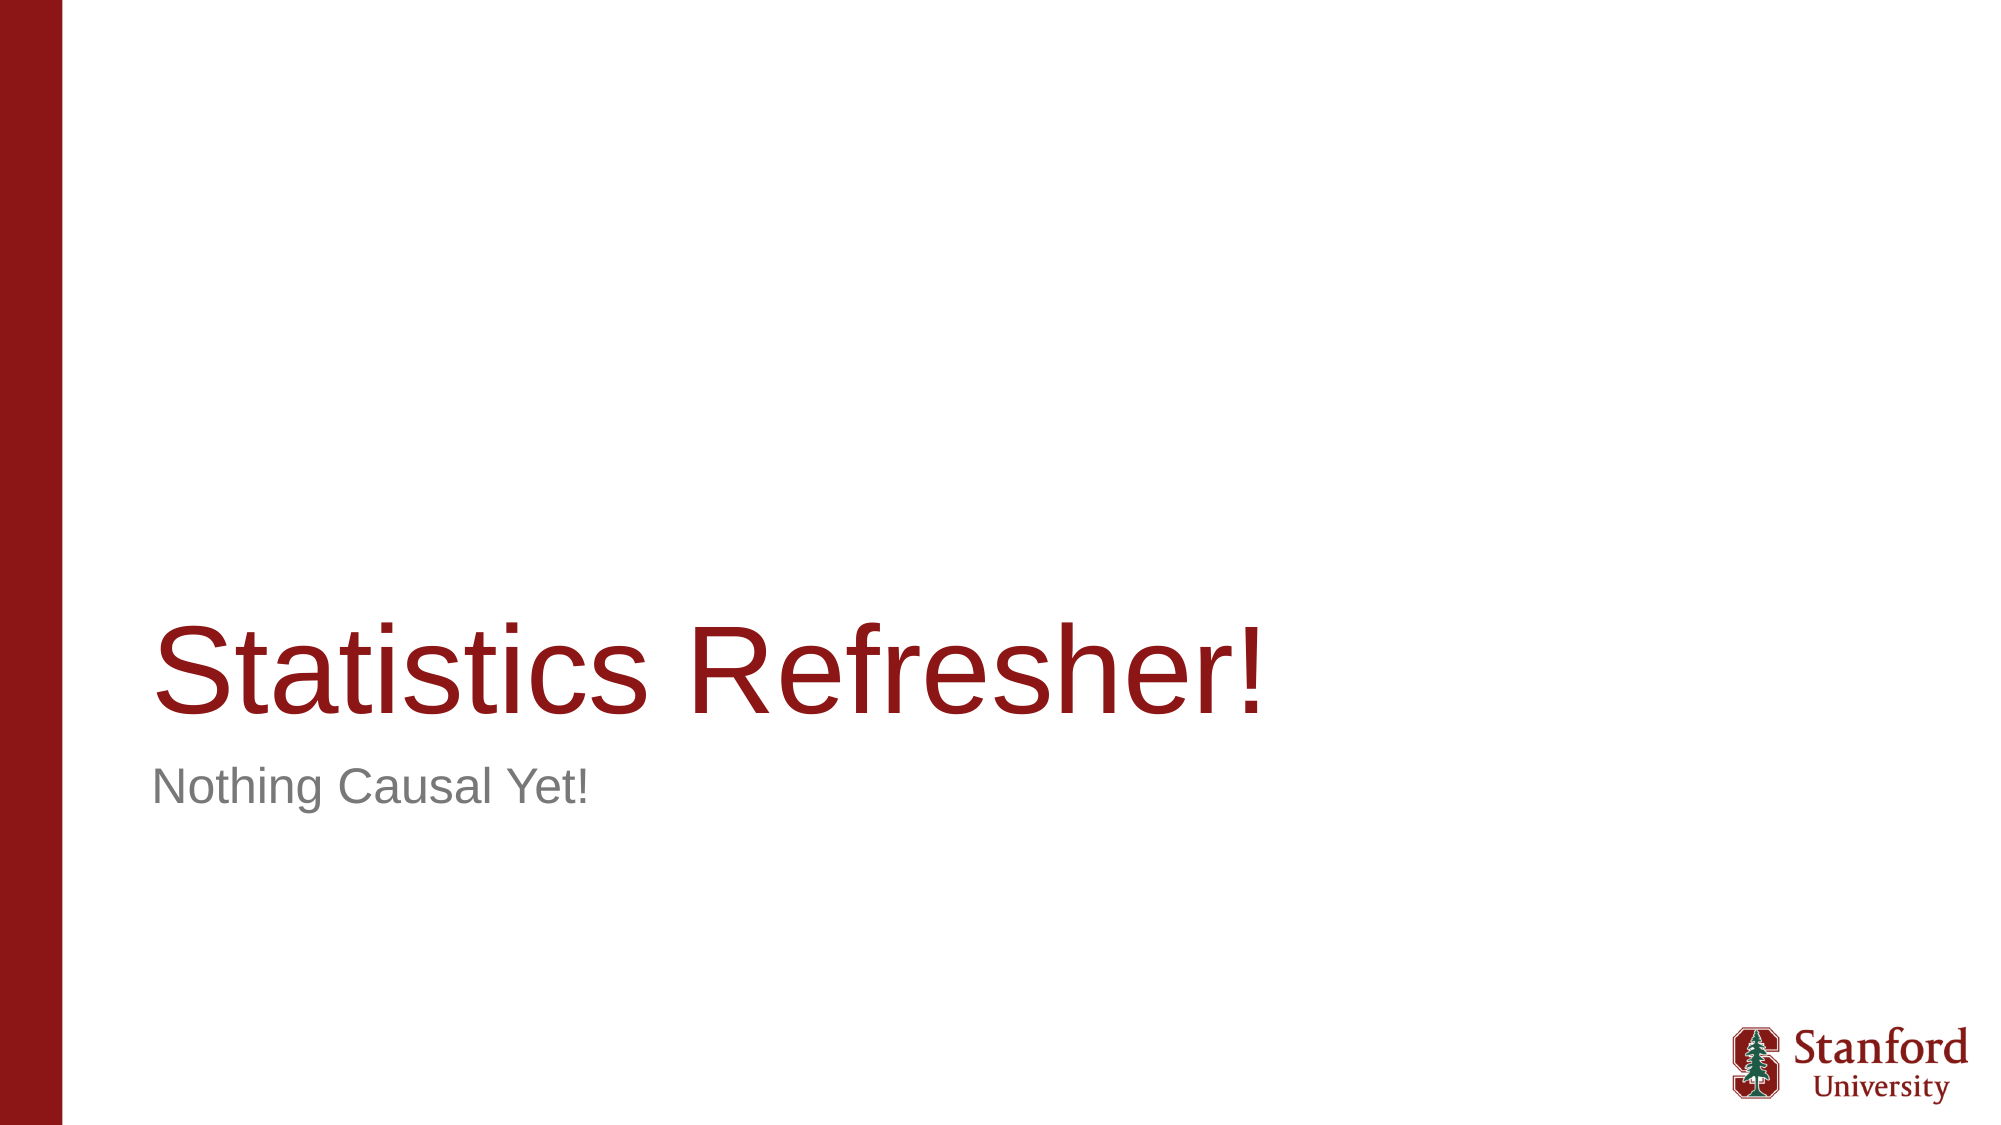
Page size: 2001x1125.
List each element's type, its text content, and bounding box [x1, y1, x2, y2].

list Nothing Causal Yet! [136, 752, 1862, 999]
title Statistics Refresher! [136, 280, 1862, 749]
picture [1726, 1023, 1969, 1107]
